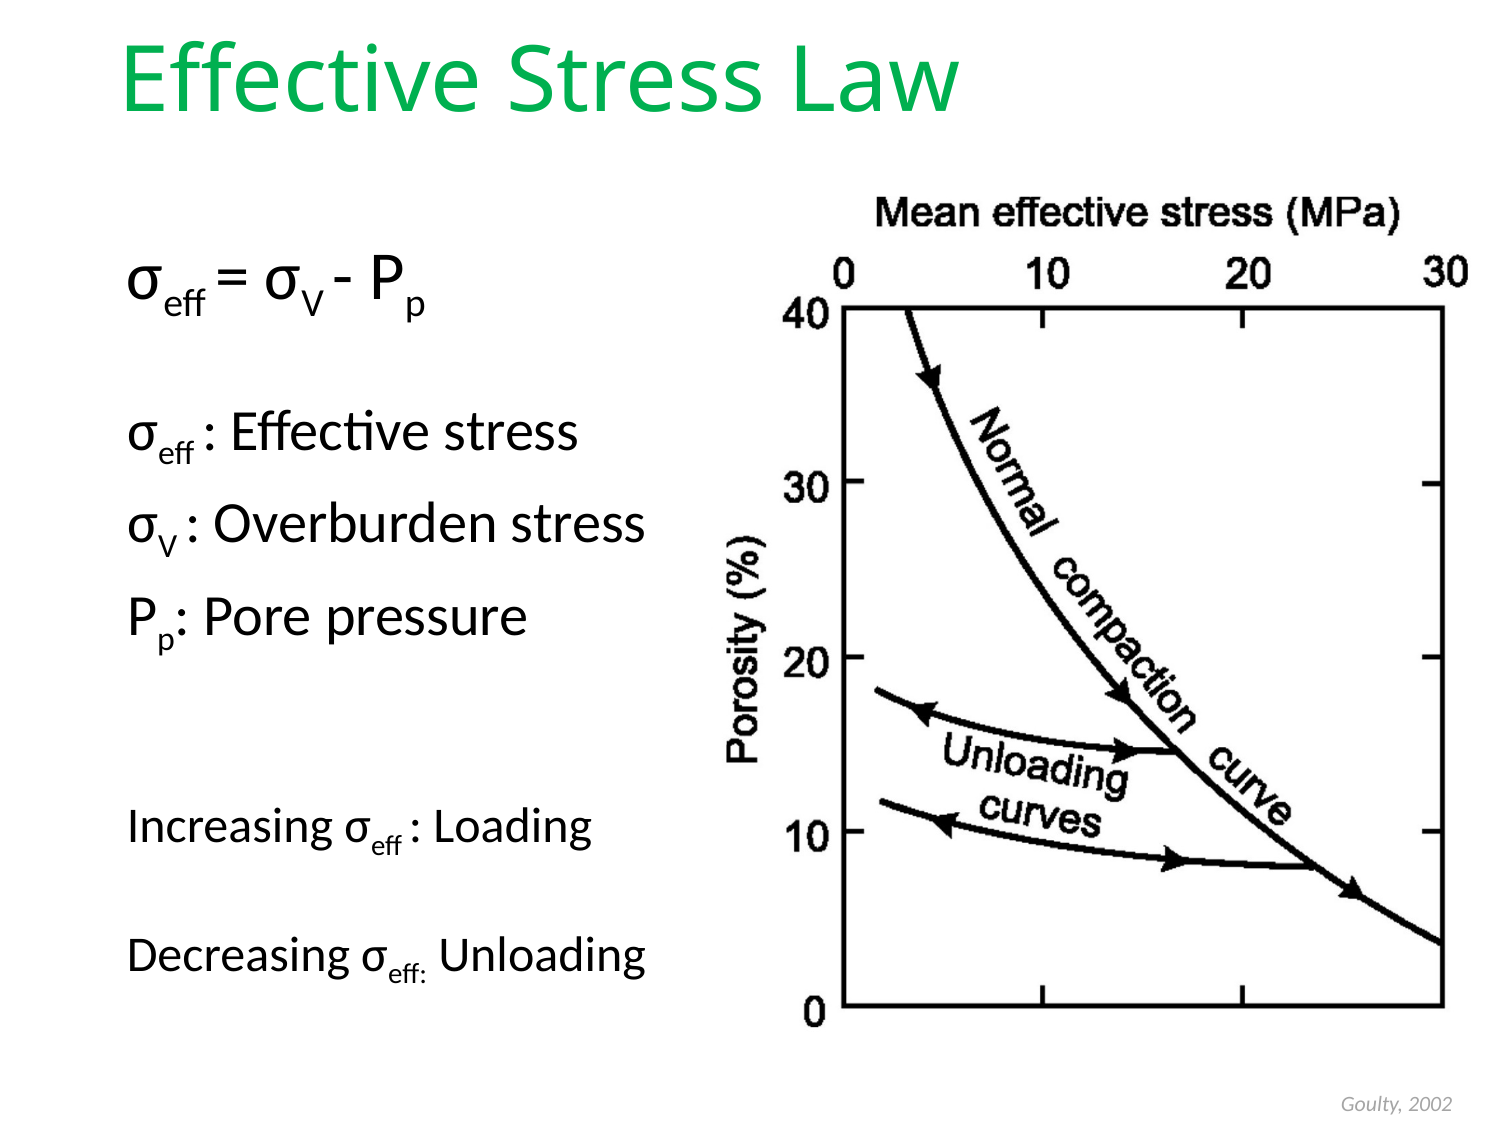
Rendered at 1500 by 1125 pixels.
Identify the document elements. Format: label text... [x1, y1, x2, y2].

text_box σeff = σV - Pp [112, 223, 520, 332]
title Effective Stress Law [103, 0, 1397, 164]
list σeff : Effective stress σV : Overburden stress Pp: Pore pressure [112, 385, 711, 673]
text_box Increasing σeff : Loading Decreasing σeff: Unloading [112, 785, 748, 1057]
text_box Goulty, 2002 [1326, 1082, 1468, 1123]
picture [711, 190, 1477, 1045]
